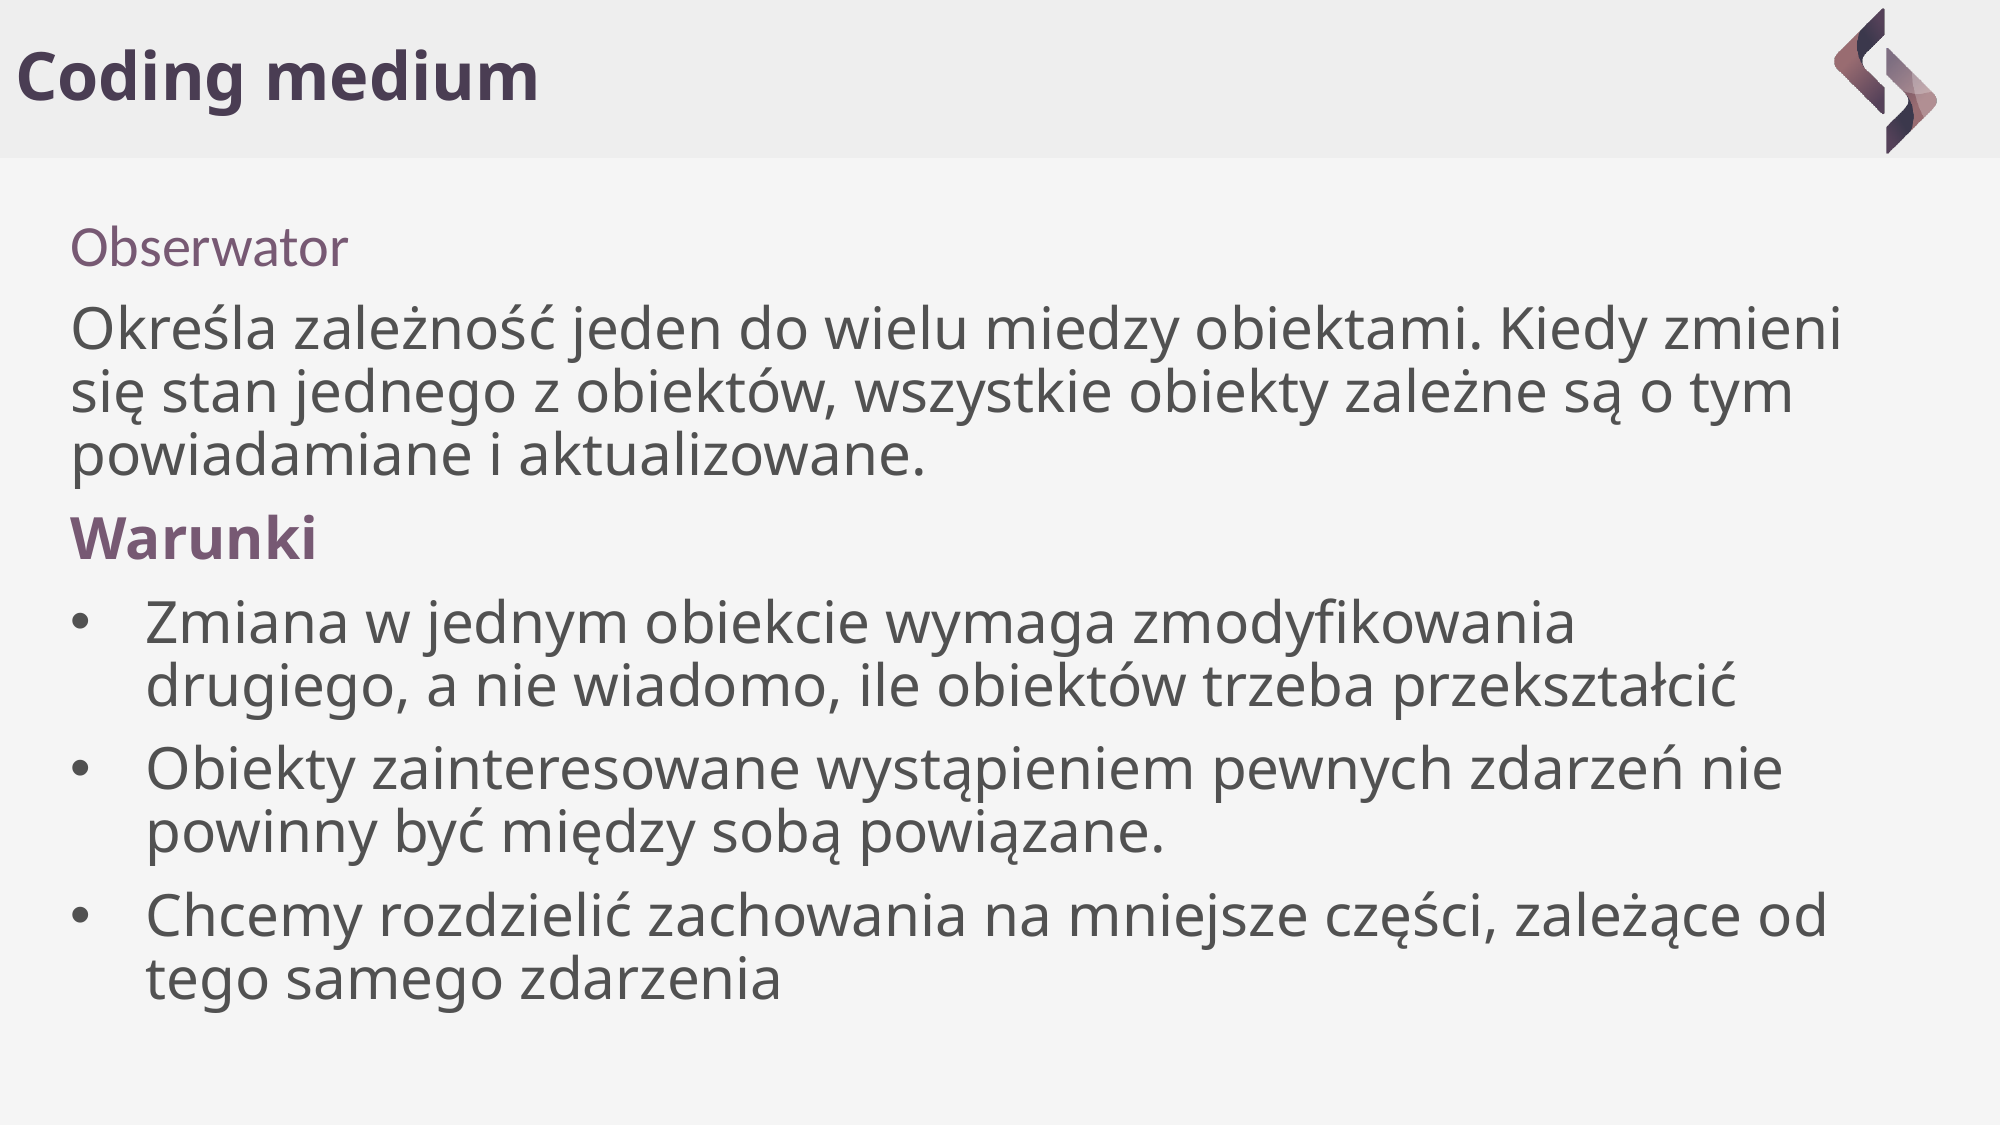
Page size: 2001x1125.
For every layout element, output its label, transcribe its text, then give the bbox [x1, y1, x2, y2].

list Obserwator [55, 208, 1486, 291]
picture [1787, 0, 2001, 166]
list Określa zależność jeden do wielu miedzy obiektami. Kiedy zmieni się stan jednego z obiektów, wszystkie obiekty zależne są o tym powiadamiane i aktualizowane. Warunki Zmiana w jednym obiekcie wymaga zmodyfikowania drugiego, a nie wiadomo, ile obiektów trzeba przekształcić Obiekty zainteresowane wystąpieniem pewnych zdarzeń nie powinny być między sobą powiązane. Chcemy rozdzielić zachowania na mniejsze części, zależące od tego samego zdarzenia [55, 291, 1863, 1031]
title Coding medium [0, 0, 1788, 158]
